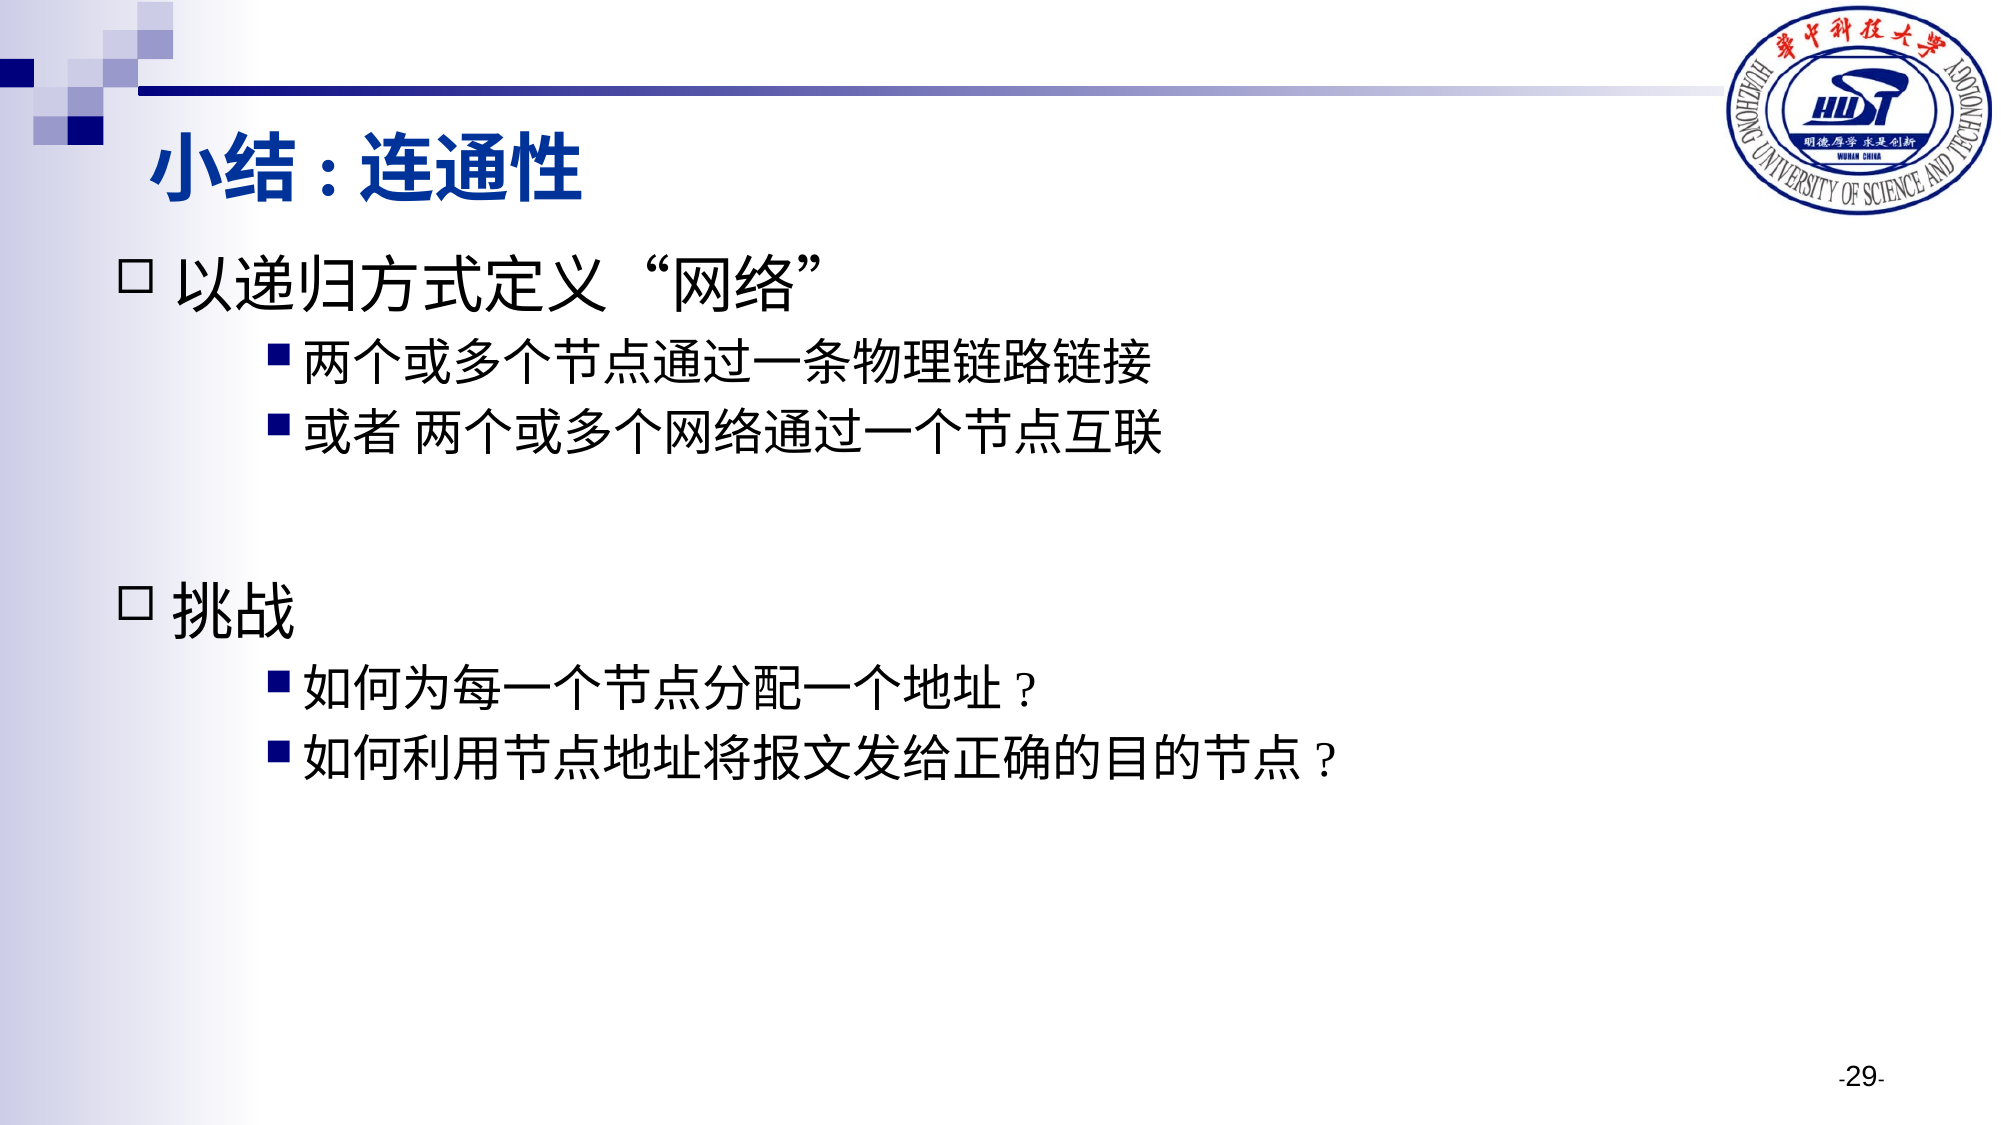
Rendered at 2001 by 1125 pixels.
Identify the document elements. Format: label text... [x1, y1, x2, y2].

title 小结:连通性 [133, 112, 1504, 219]
picture [1724, 1, 1993, 219]
slide_number -29- [1433, 1024, 1901, 1101]
list 以递归方式定义“网络” 两个或多个节点通过一条物理链路链接 或者 两个或多个网络通过一个节点互联 挑战 如何为每一个节点分配一个地址? 如何利用节点地址将报文发给正确的目的节点? [99, 237, 1900, 1077]
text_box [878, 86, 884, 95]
